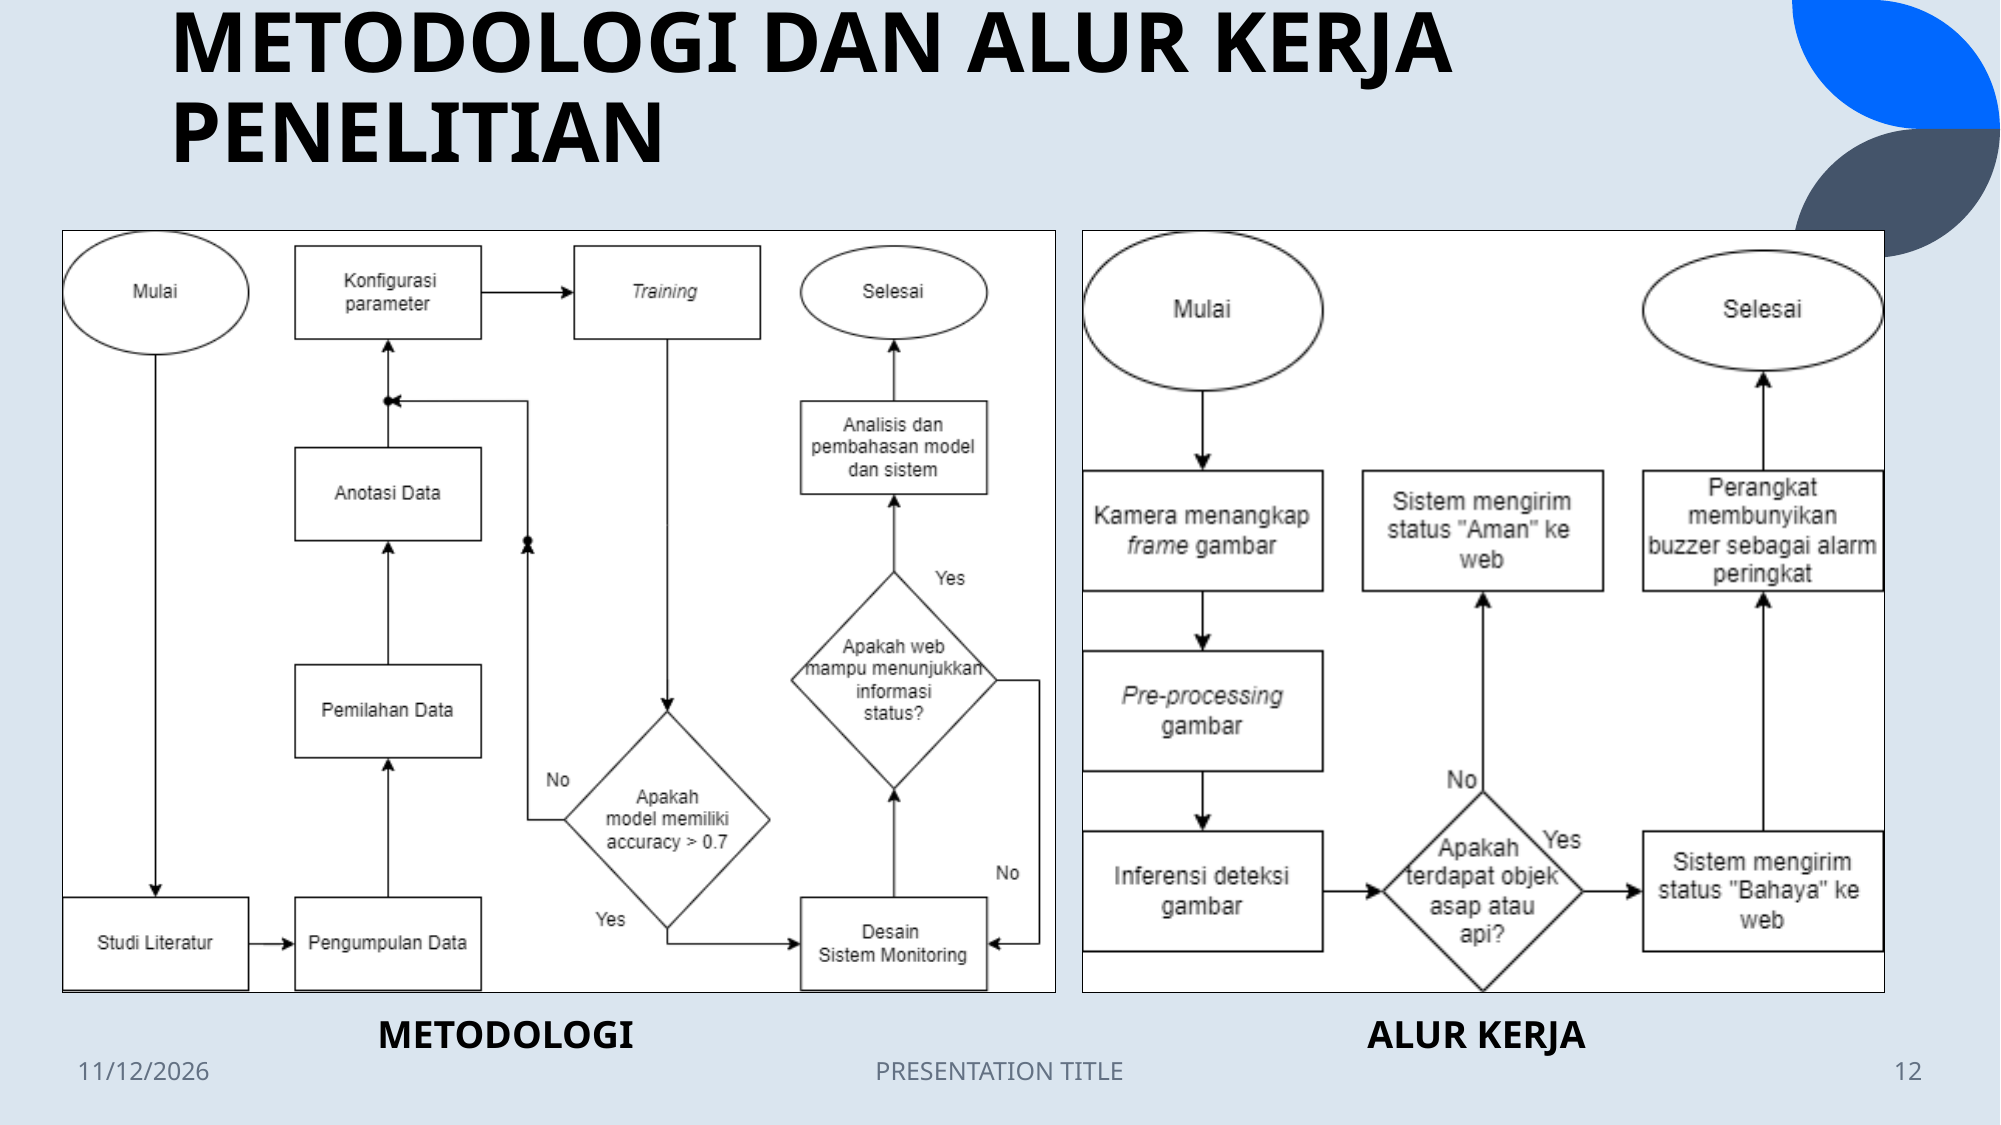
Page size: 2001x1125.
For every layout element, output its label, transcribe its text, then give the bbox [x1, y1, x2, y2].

footer PRESENTATION TITLE [662, 1042, 1338, 1103]
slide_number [62, 1042, 342, 1103]
text_box ALUR KERJA [1151, 1003, 1802, 1064]
slide_number 12 [1665, 1042, 1938, 1103]
text_box METODOLOGI [180, 1004, 831, 1064]
picture [1082, 230, 1885, 993]
picture [62, 230, 1056, 993]
title METODOLOGI DAN ALUR KERJA PENELITIAN [154, 44, 1759, 189]
